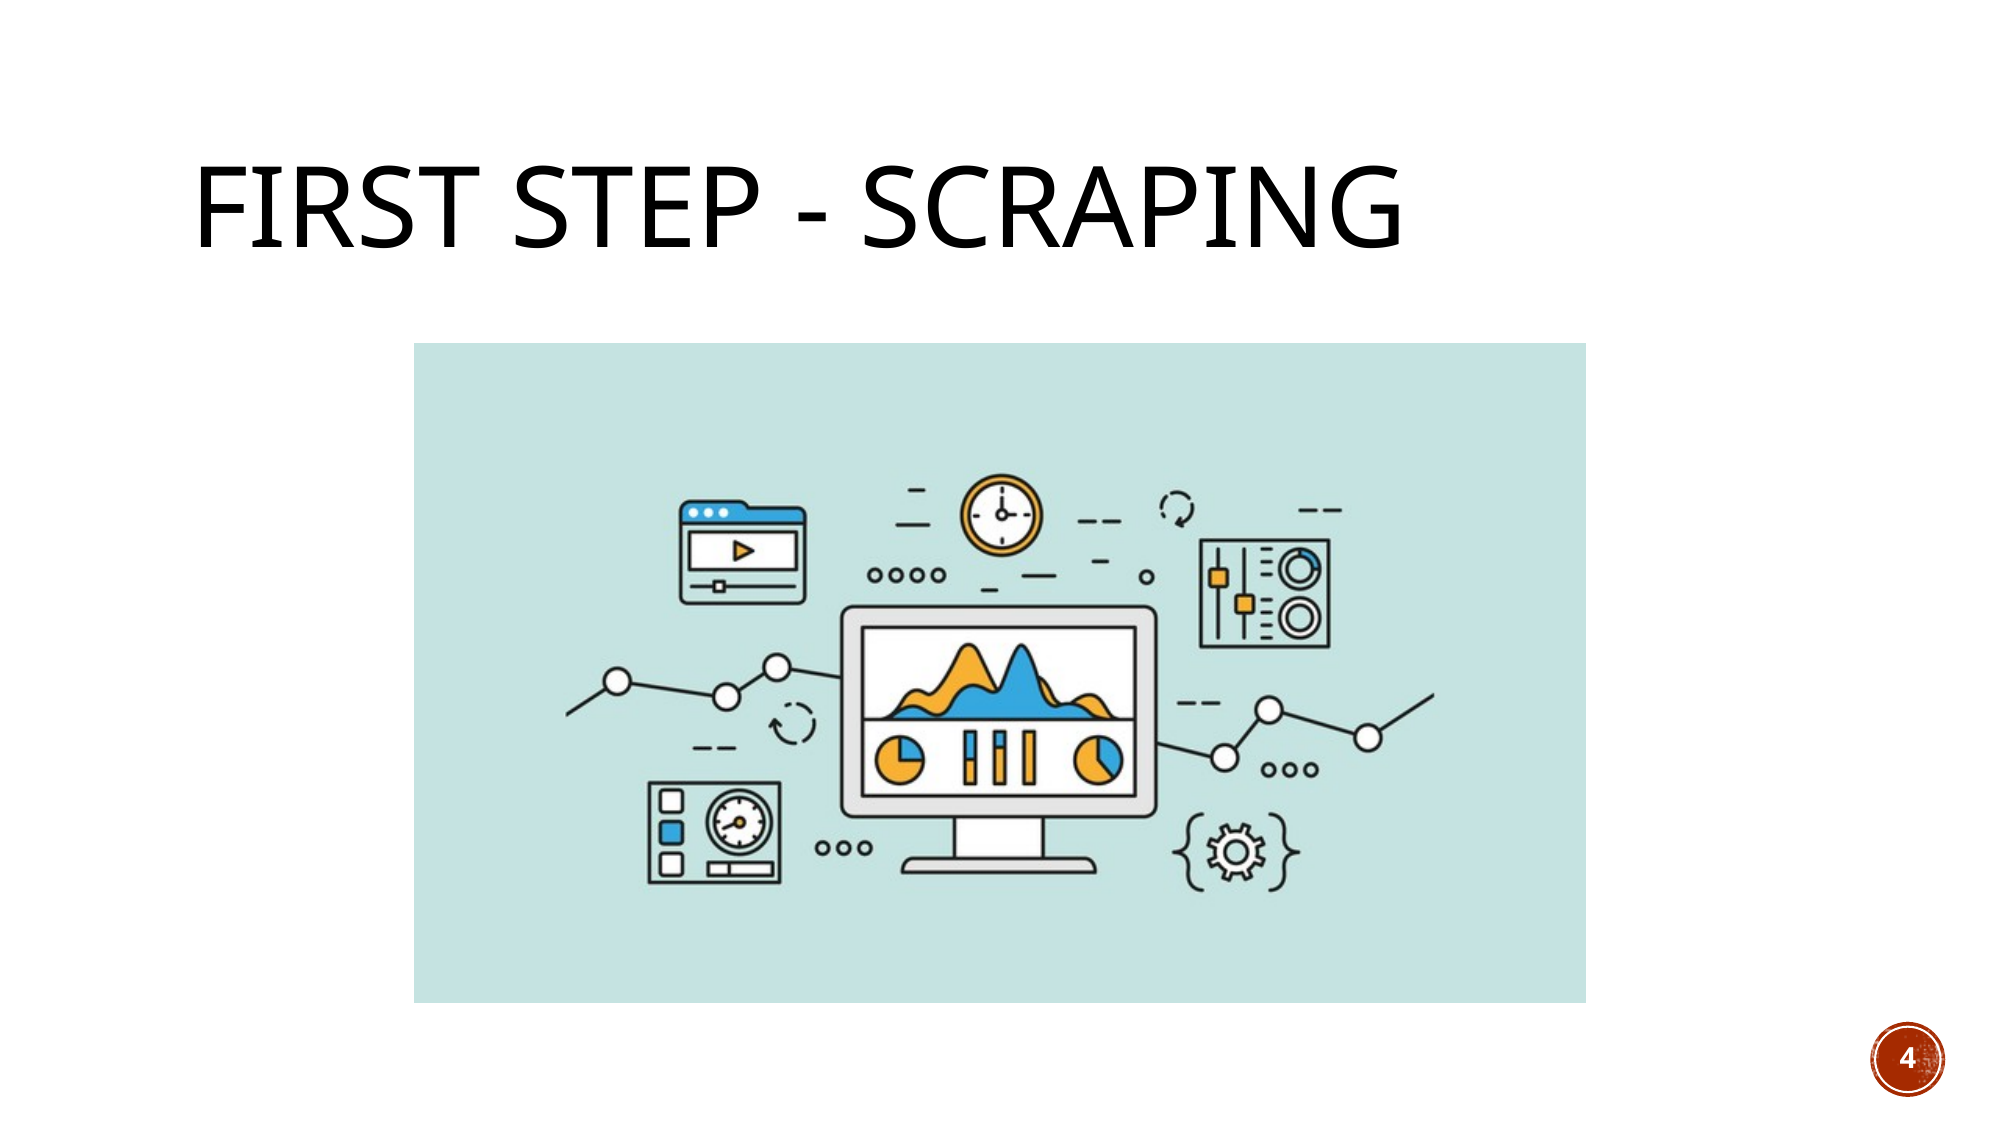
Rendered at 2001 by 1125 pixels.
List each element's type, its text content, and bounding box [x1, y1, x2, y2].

slide_number 4 [1855, 1028, 1961, 1089]
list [417, 346, 1584, 1000]
title First step - scraping [175, 79, 1826, 344]
